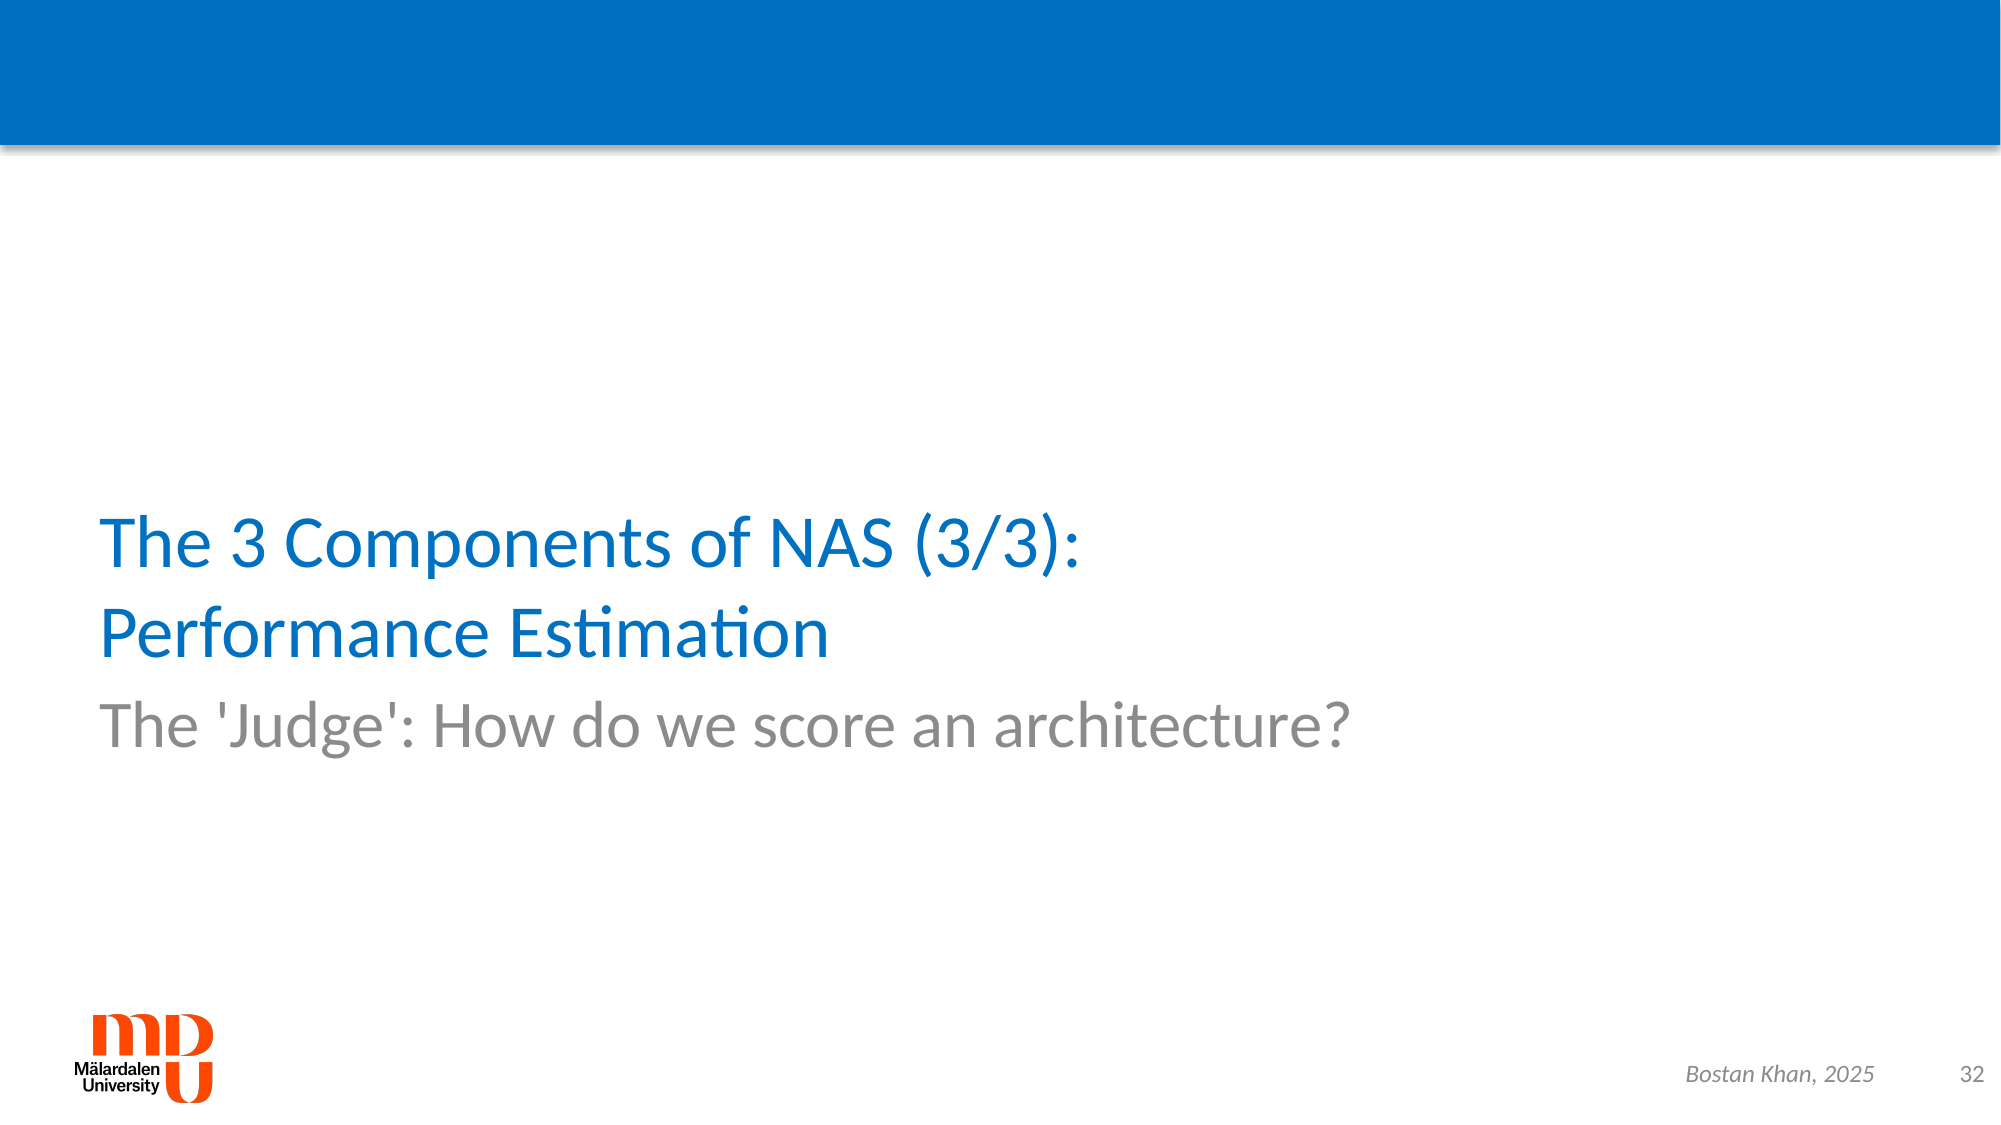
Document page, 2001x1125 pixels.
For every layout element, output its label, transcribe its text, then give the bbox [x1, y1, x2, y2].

footer Bostan Khan, 2025 [1670, 1042, 1895, 1103]
subtitle The 'Judge': How do we score an architecture? [84, 672, 1934, 782]
picture [75, 1014, 213, 1103]
slide_number 32 [1933, 1042, 2000, 1103]
title The 3 Components of NAS (3/3): Performance Estimation [84, 500, 1741, 666]
